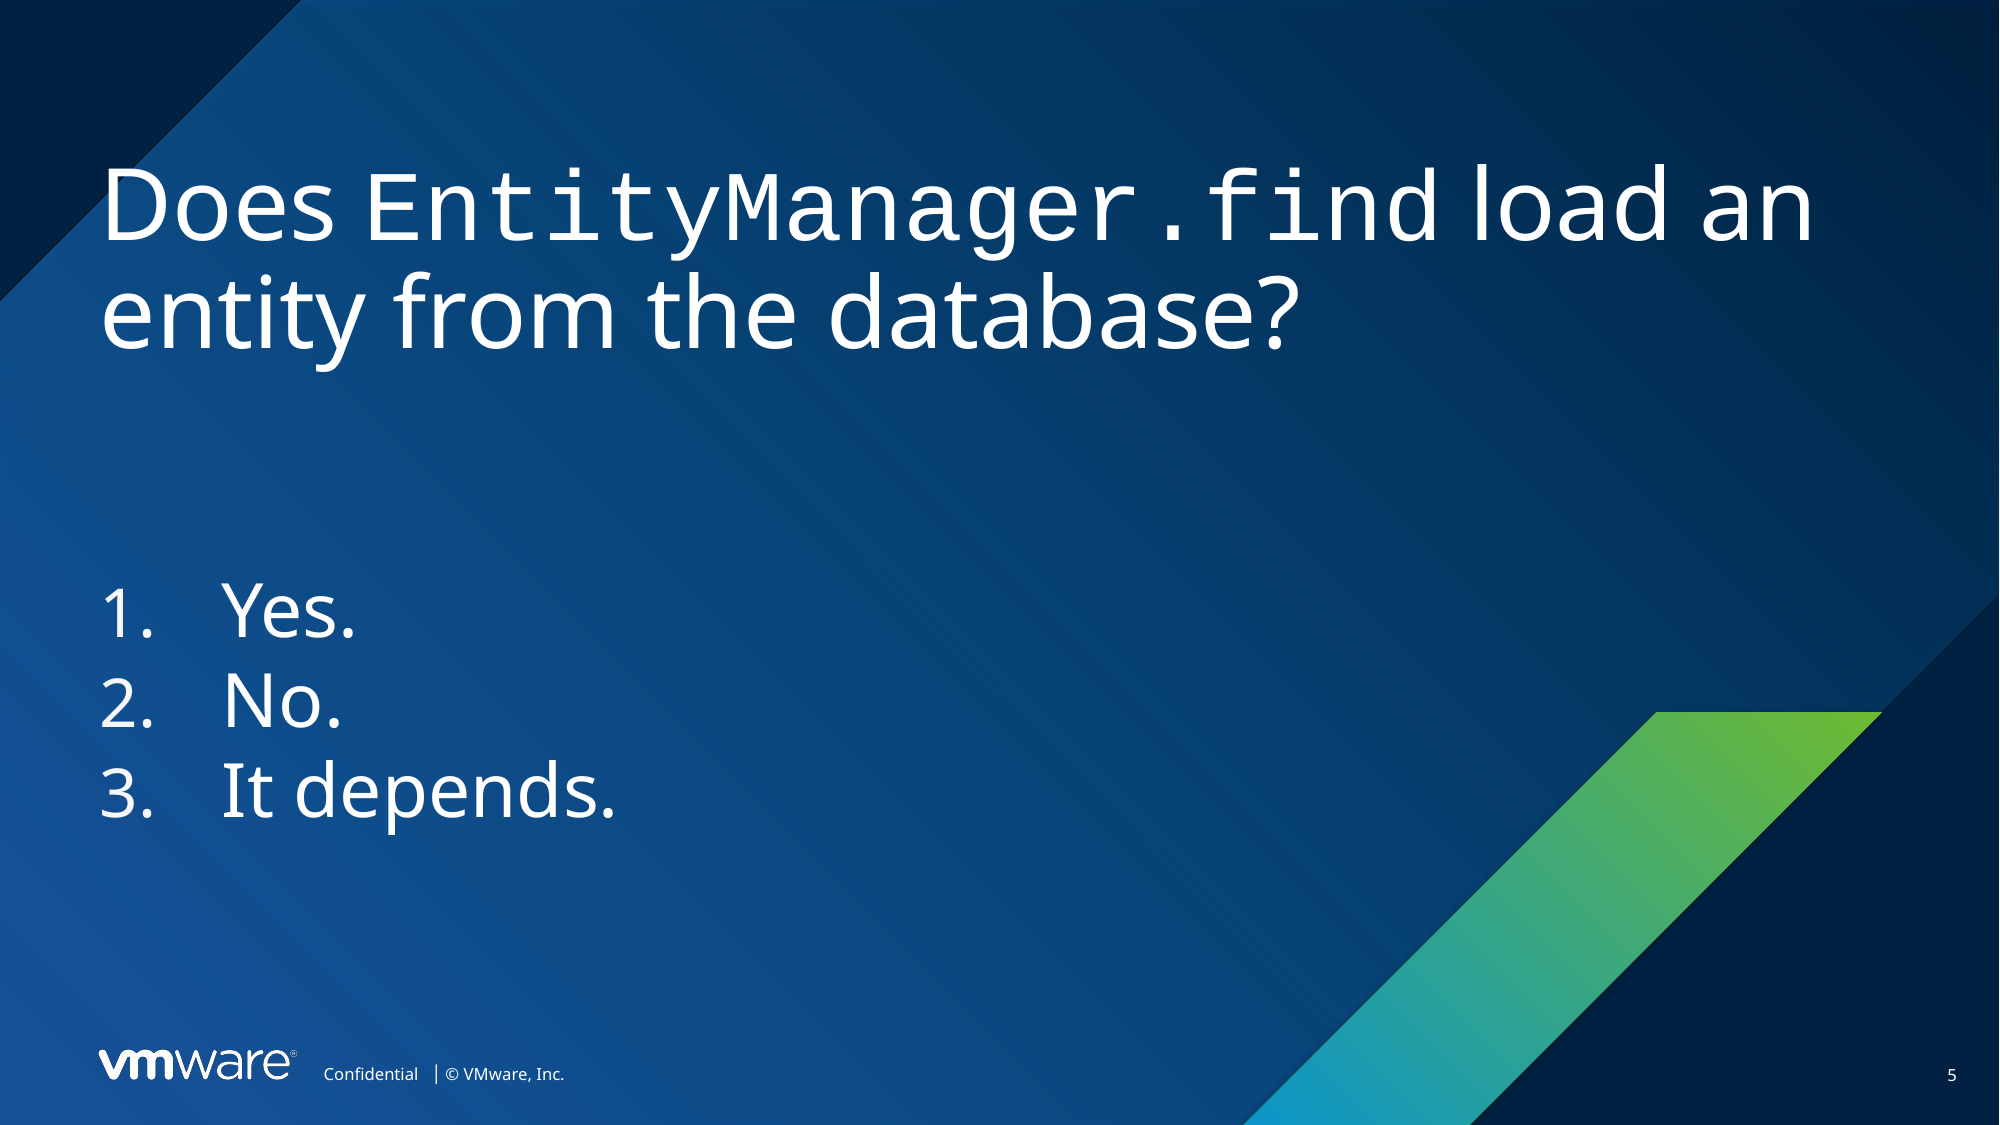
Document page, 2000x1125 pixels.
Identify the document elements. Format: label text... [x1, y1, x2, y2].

title Does EntityManager.find load an entity from the database? [99, 153, 1900, 412]
list Yes. No. It depends. [99, 562, 1075, 938]
picture [68, 1019, 321, 1111]
